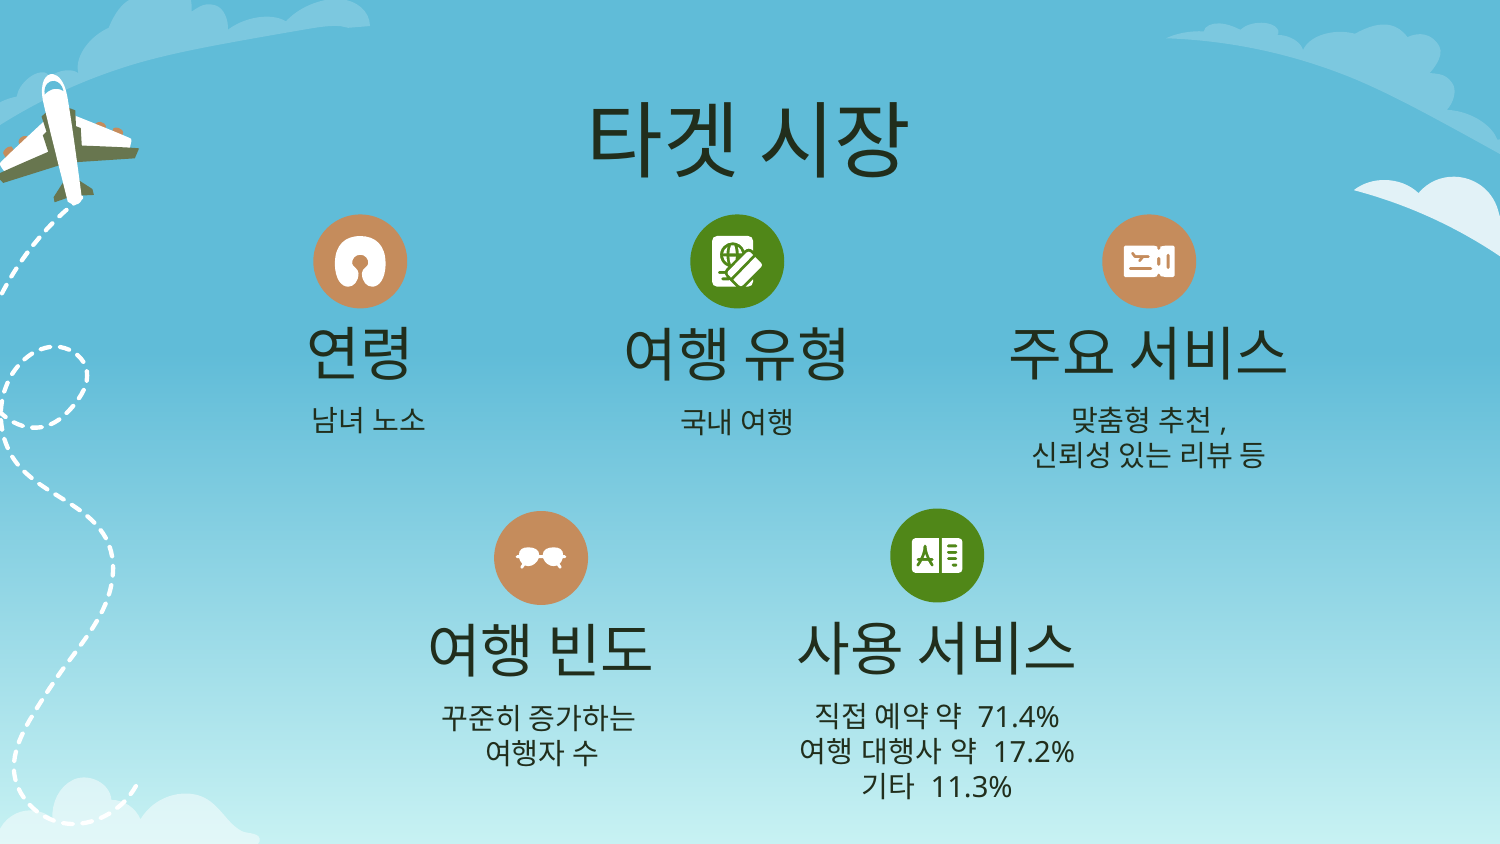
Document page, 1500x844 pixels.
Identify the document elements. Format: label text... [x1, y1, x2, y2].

text_box [313, 214, 408, 309]
subtitle 사용 서비스 [769, 625, 1106, 697]
subtitle 국내 여행 [536, 389, 938, 469]
text_box [690, 214, 785, 309]
subtitle 여행 유형 [568, 331, 906, 403]
text_box [334, 236, 386, 287]
subtitle 직접 예약 약 71.4% 여행 대행사 약 17.2% 기타 11.3% [769, 697, 1106, 823]
subtitle 맞춤형 추천, 신뢰성 있는 리뷰 등 [981, 402, 1318, 468]
text_box [890, 508, 985, 603]
subtitle 여행 빈도 [372, 628, 710, 700]
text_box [711, 235, 763, 287]
text_box [1123, 245, 1175, 278]
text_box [911, 537, 963, 574]
subtitle 꾸준히 증가하는 여행자 수 [334, 685, 750, 766]
text_box [494, 511, 589, 605]
subtitle 연령 [191, 330, 529, 402]
subtitle 주요 서비스 [955, 330, 1344, 402]
subtitle 남녀 노소 [132, 387, 568, 468]
text_box [1102, 214, 1197, 309]
title 타겟 시장 [116, 72, 1382, 167]
text_box [515, 547, 567, 569]
